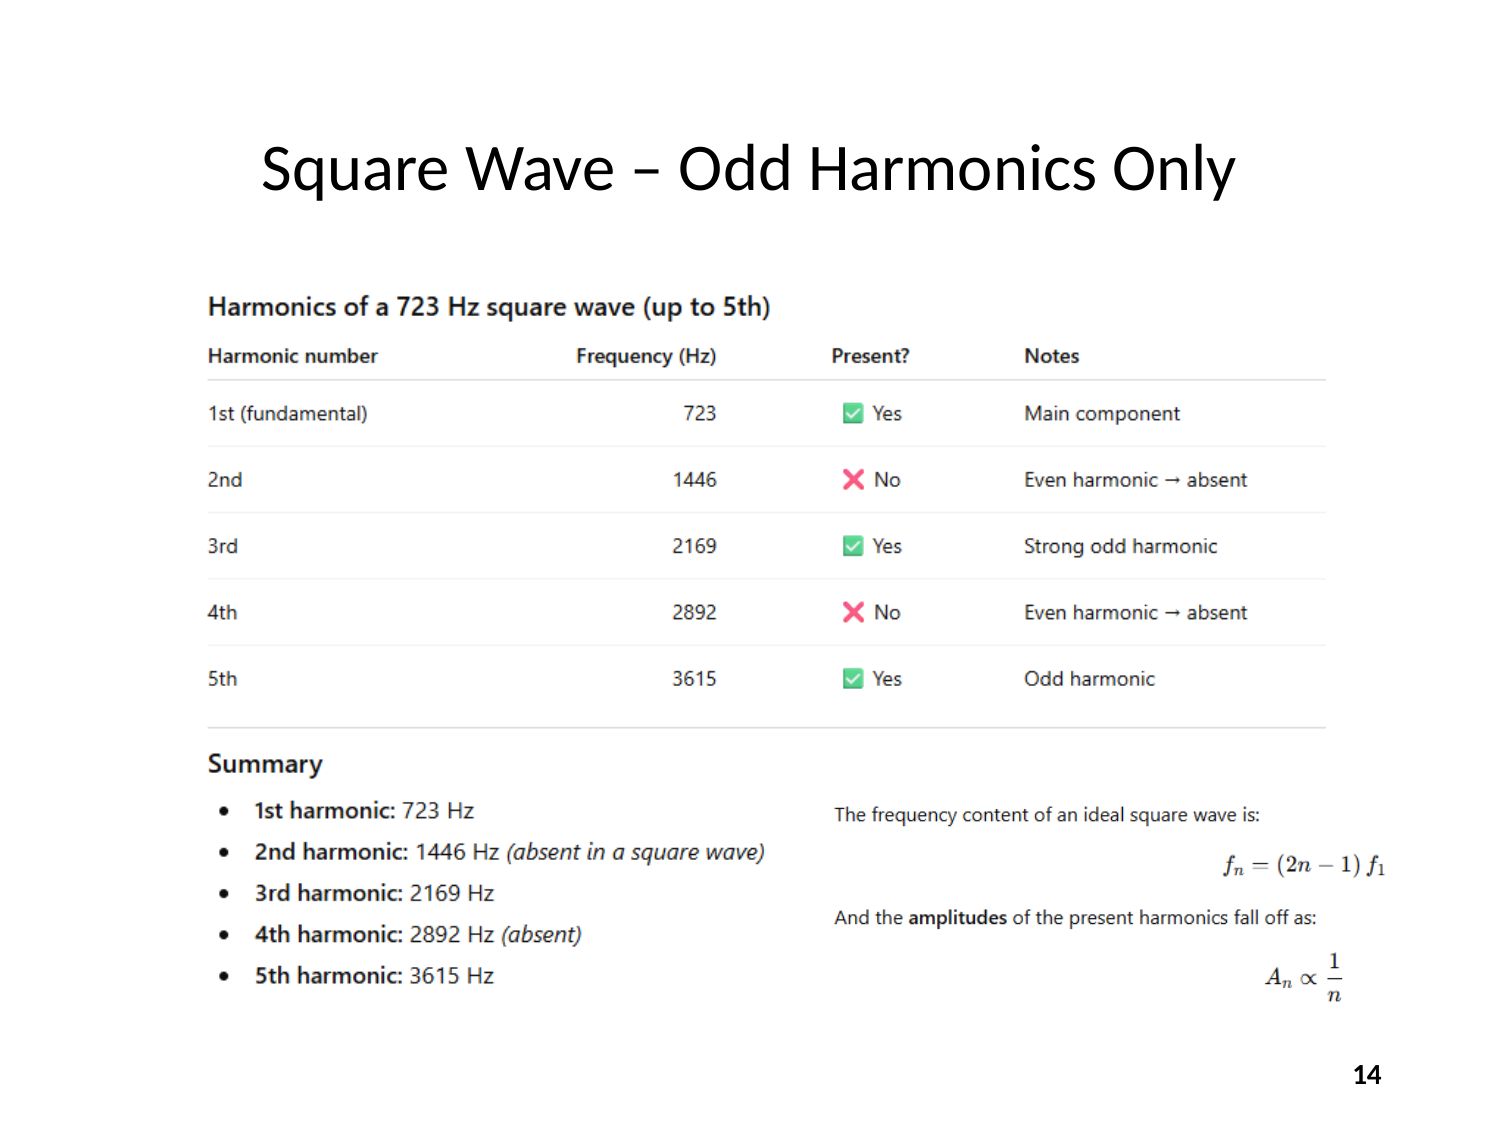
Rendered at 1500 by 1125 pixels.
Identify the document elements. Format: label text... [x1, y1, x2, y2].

title Square Wave – Odd Harmonics Only [103, 59, 1397, 278]
slide_number 14 [1059, 1042, 1397, 1103]
picture [174, 275, 1412, 1010]
